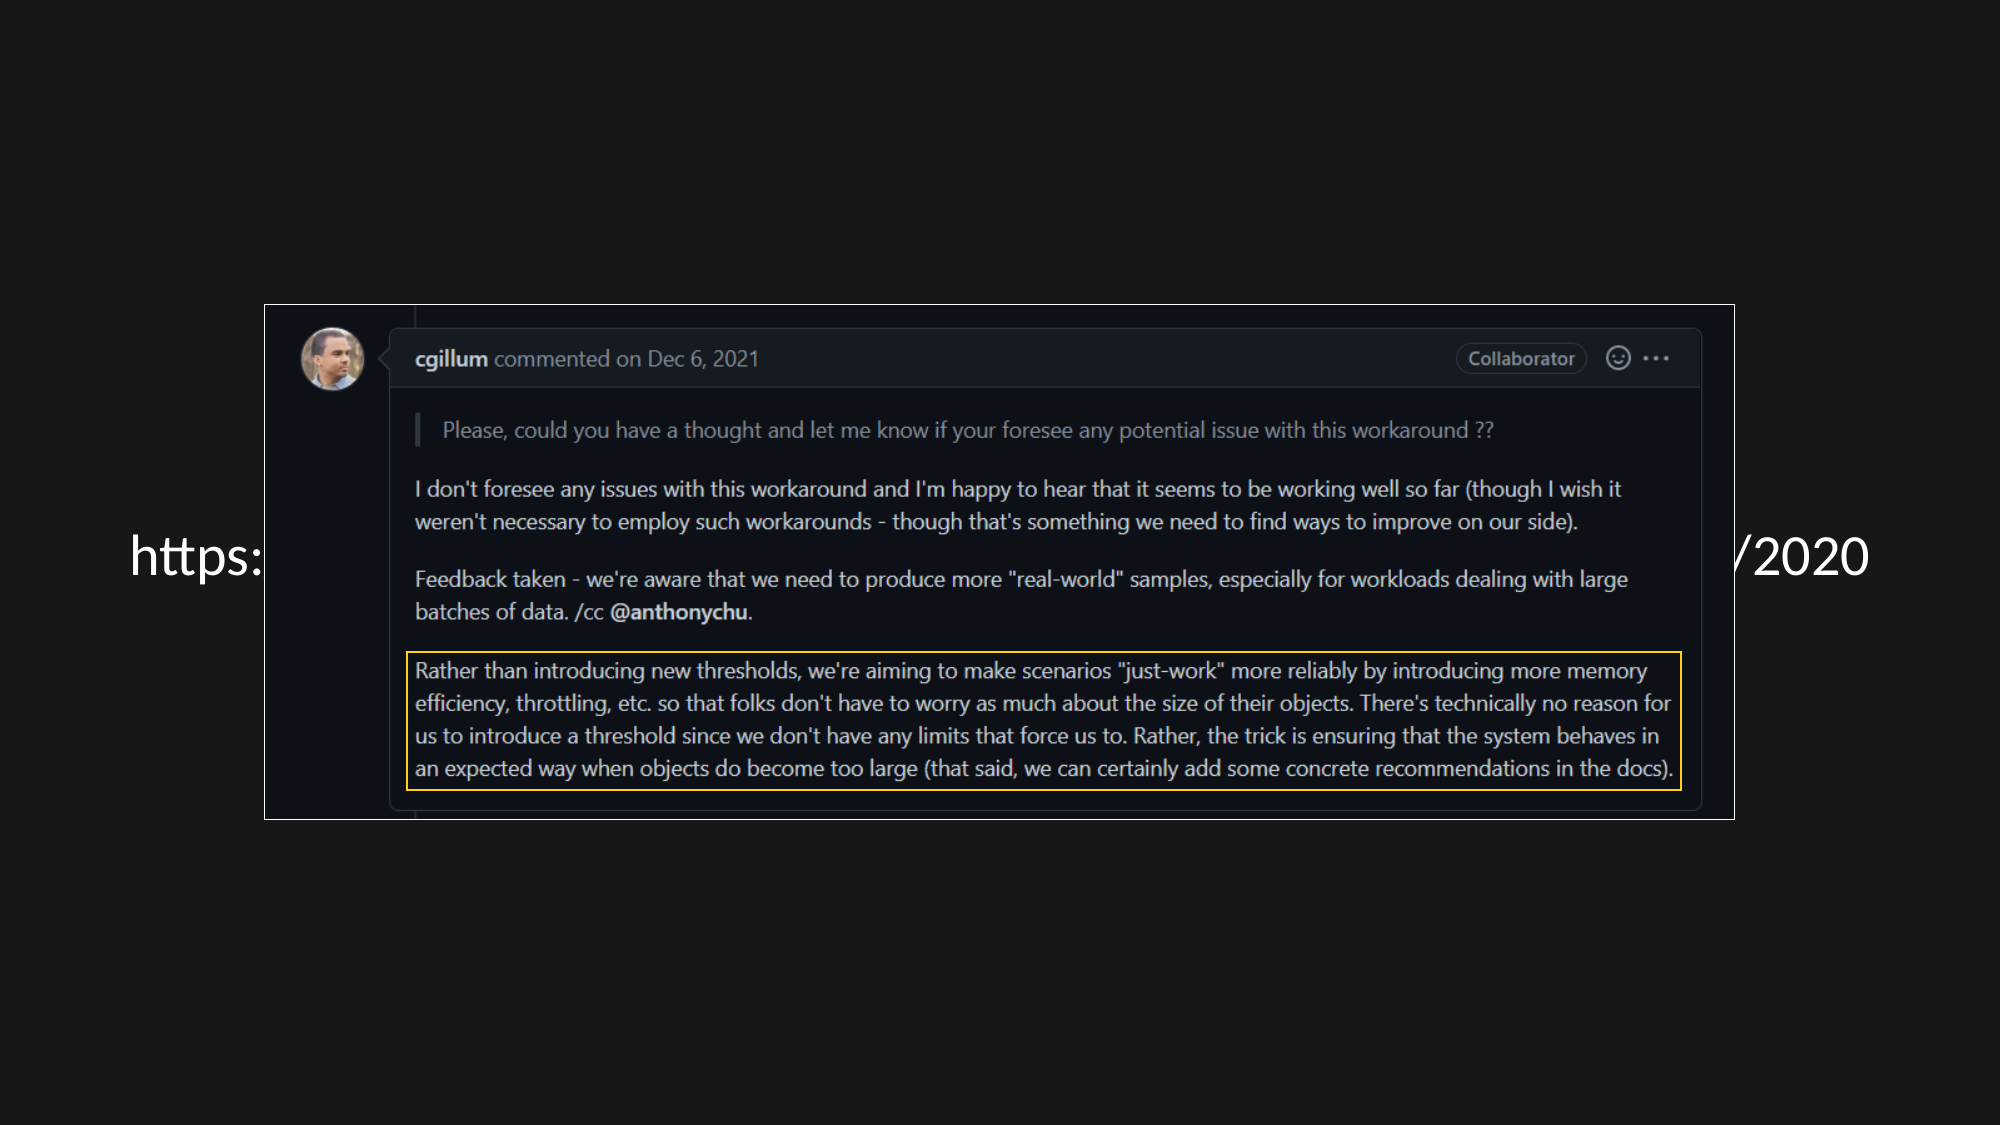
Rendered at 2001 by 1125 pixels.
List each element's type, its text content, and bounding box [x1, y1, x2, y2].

text_box https://github.com/Azure/azure-functions-durable-extension/issues/2020 [0, 509, 264, 595]
text_box https://github.com/Azure/azure-functions-durable-extension/issues/2020 [1735, 509, 2000, 595]
picture [264, 304, 1735, 820]
